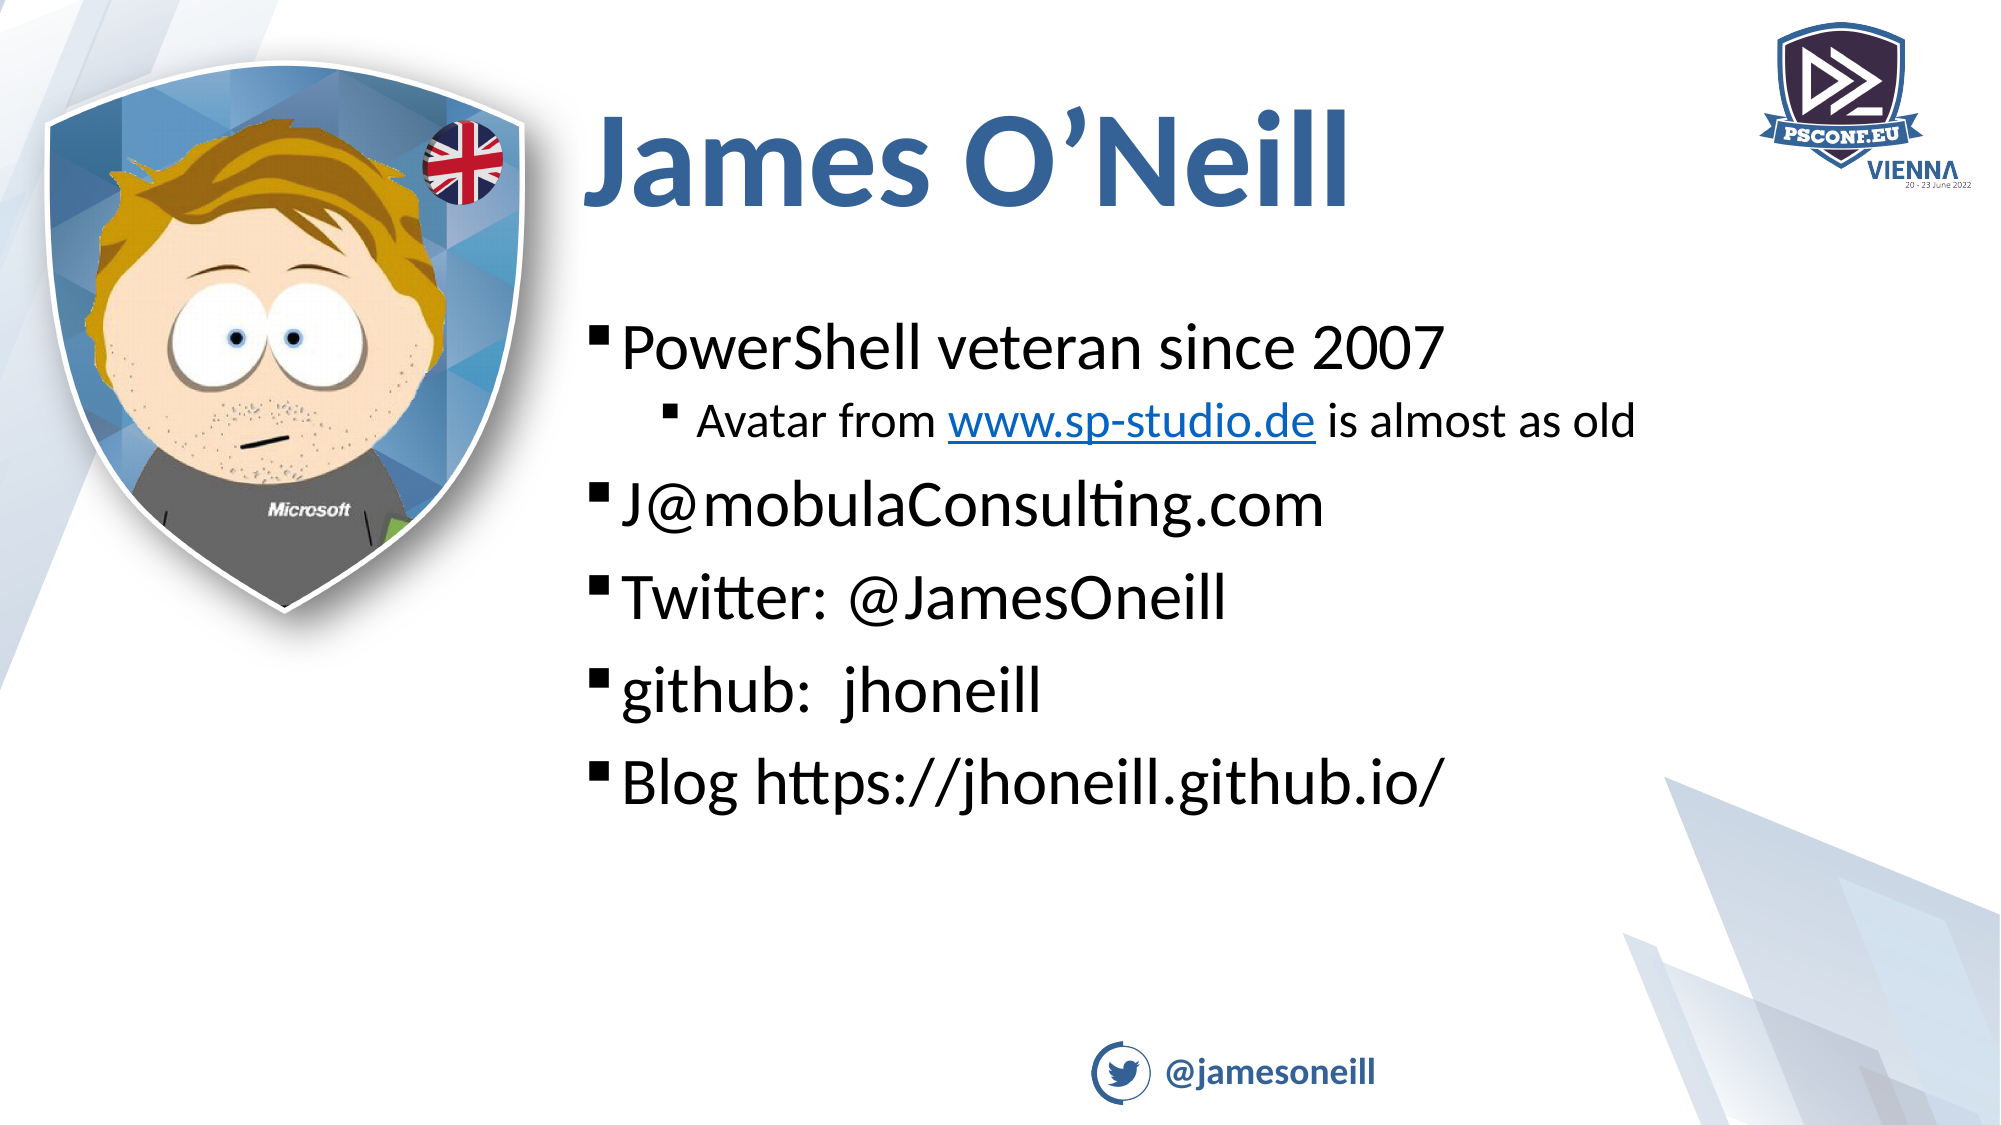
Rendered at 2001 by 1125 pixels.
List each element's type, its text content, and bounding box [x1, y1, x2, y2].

text_box James O’Neill [568, 53, 1863, 271]
picture [0, 0, 2000, 1125]
text_box PowerShell veteran since 2007 Avatar from www.sp-studio.de is almost as old J@mobulaConsulting.com Twitter: @JamesOneill github: jhoneill Blog https://jhoneill.github.io/ [568, 303, 1863, 1014]
